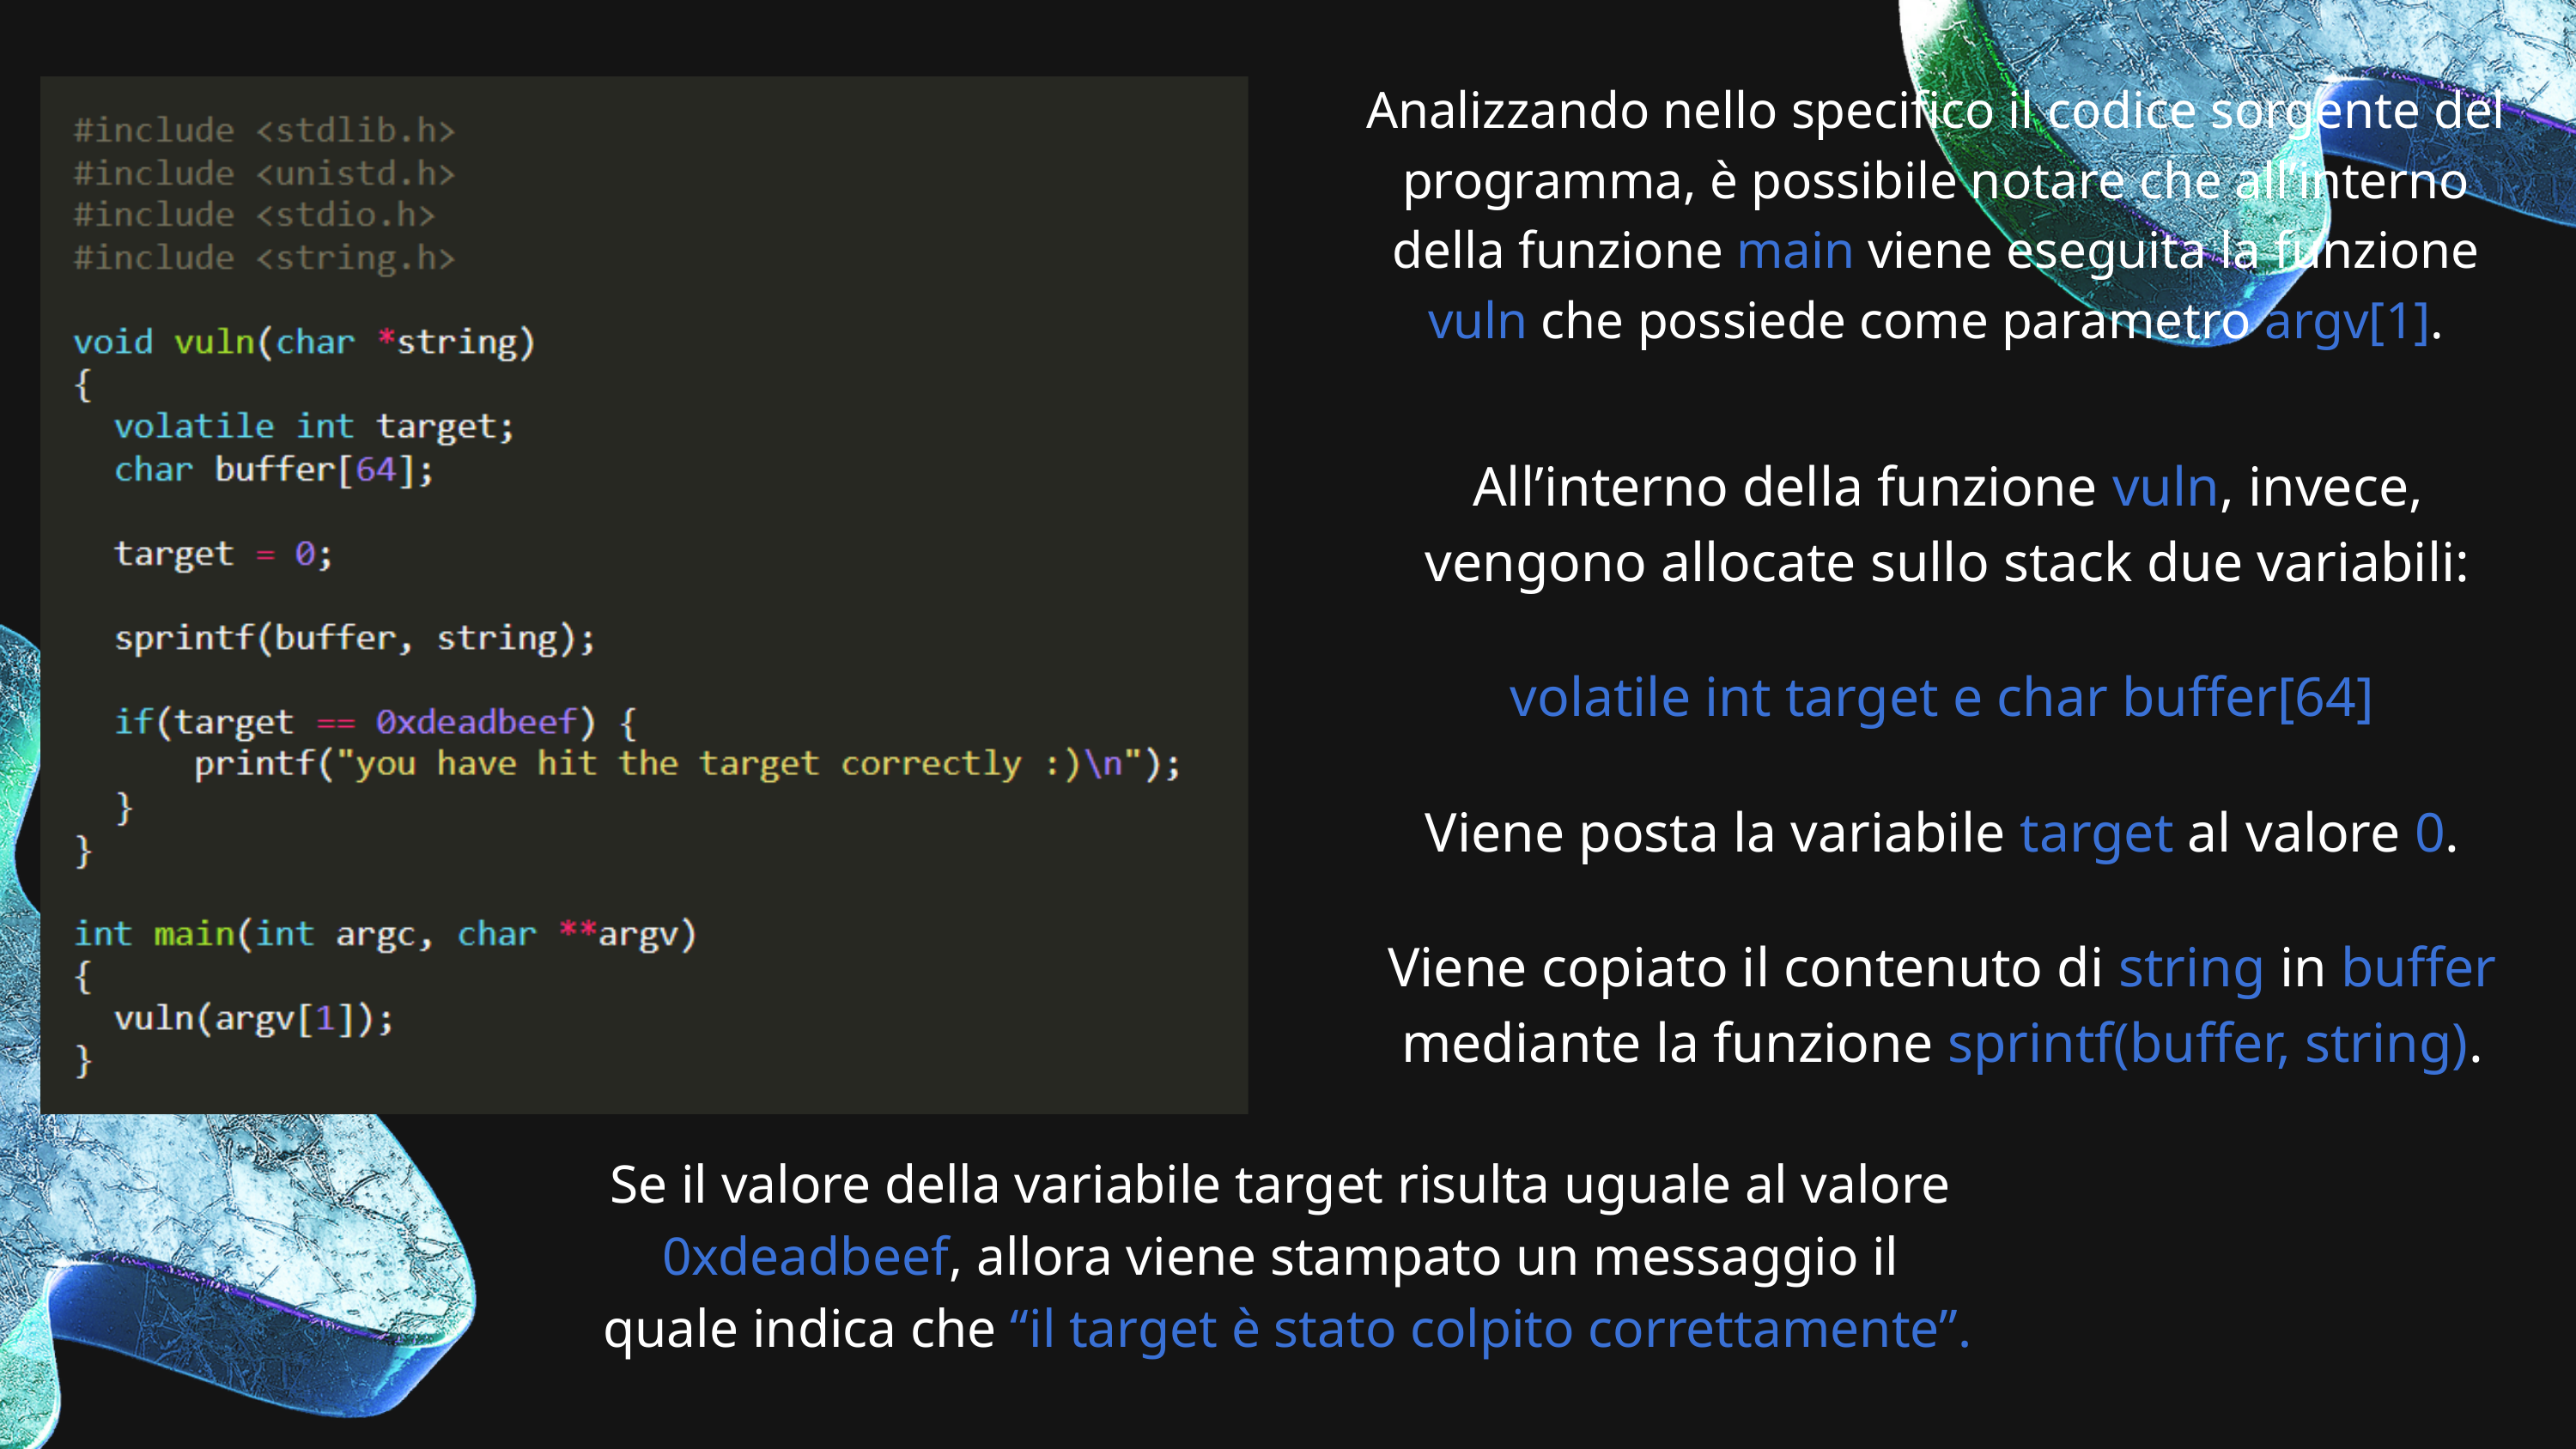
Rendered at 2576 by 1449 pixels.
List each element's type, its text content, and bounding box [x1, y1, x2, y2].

text_box All’interno della funzione vuln, invece, vengono allocate sullo stack due variabili: [1367, 441, 2529, 592]
text_box Analizzando nello specifico il codice sorgente del programma, è possibile notare che all’interno della funzione main viene eseguita la funzione vuln che possiede come parametro argv[1]. [1356, 68, 2516, 349]
text_box volatile int target e char buffer[64] [1465, 652, 2420, 727]
text_box [0, 468, 477, 1449]
text_box [1356, 0, 2576, 349]
text_box Viene posta la variabile target al valore 0. [1381, 787, 2504, 863]
text_box Se il valore della variabile target risulta uguale al valore 0xdeadbeef, allora viene stampato un messaggio il quale indica che “il target è stato colpito correttamente”. [552, 1140, 2024, 1359]
text_box Viene copiato il contenuto di string in buffer mediante la funzione sprintf(buffer, string). [1356, 922, 2529, 1073]
text_box [40, 76, 1249, 1114]
